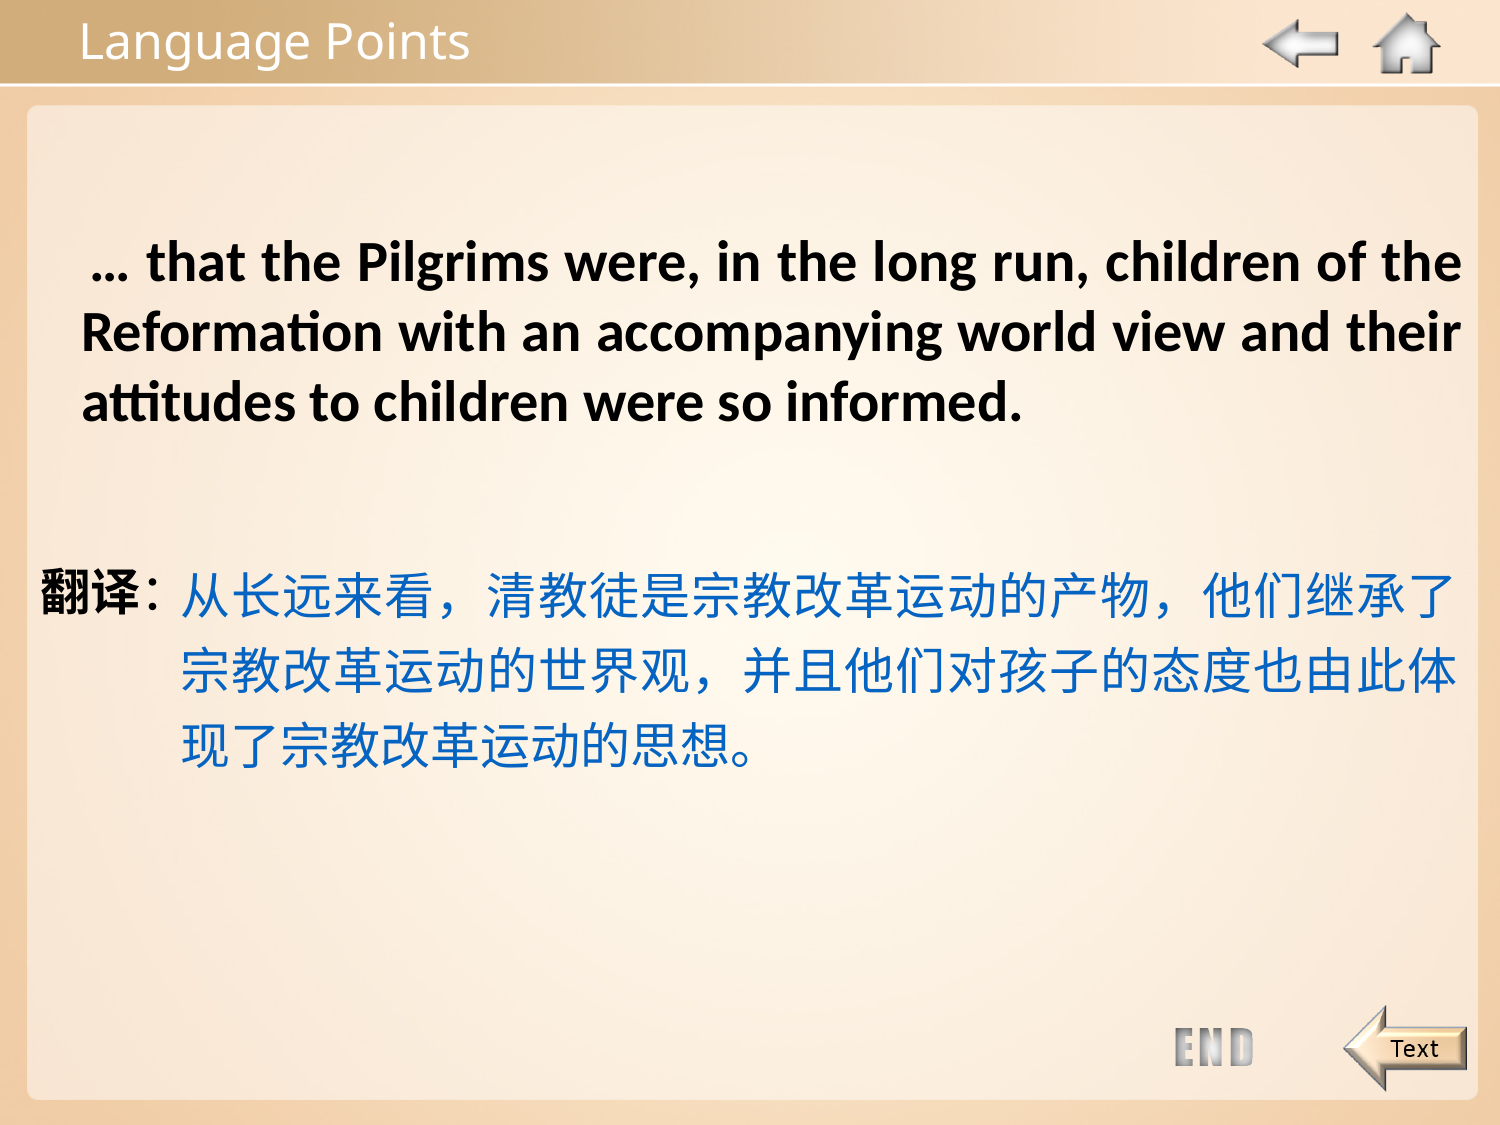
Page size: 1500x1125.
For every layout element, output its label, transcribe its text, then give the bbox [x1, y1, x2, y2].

list … that the Pilgrims were, in the long run, children of the Reformation with an accompanying world view and their attitudes to children were so informed. [28, 215, 1479, 1099]
text_box Language Points [63, 2, 487, 77]
text_box 从长远来看，清教徒是宗教改革运动的产物，他们继承了宗教改革运动的世界观，并且他们对孩子的态度也由此体现了宗教改革运动的思想。 [165, 542, 1472, 783]
picture [0, 0, 1500, 1125]
text_box 翻译： [26, 553, 232, 629]
